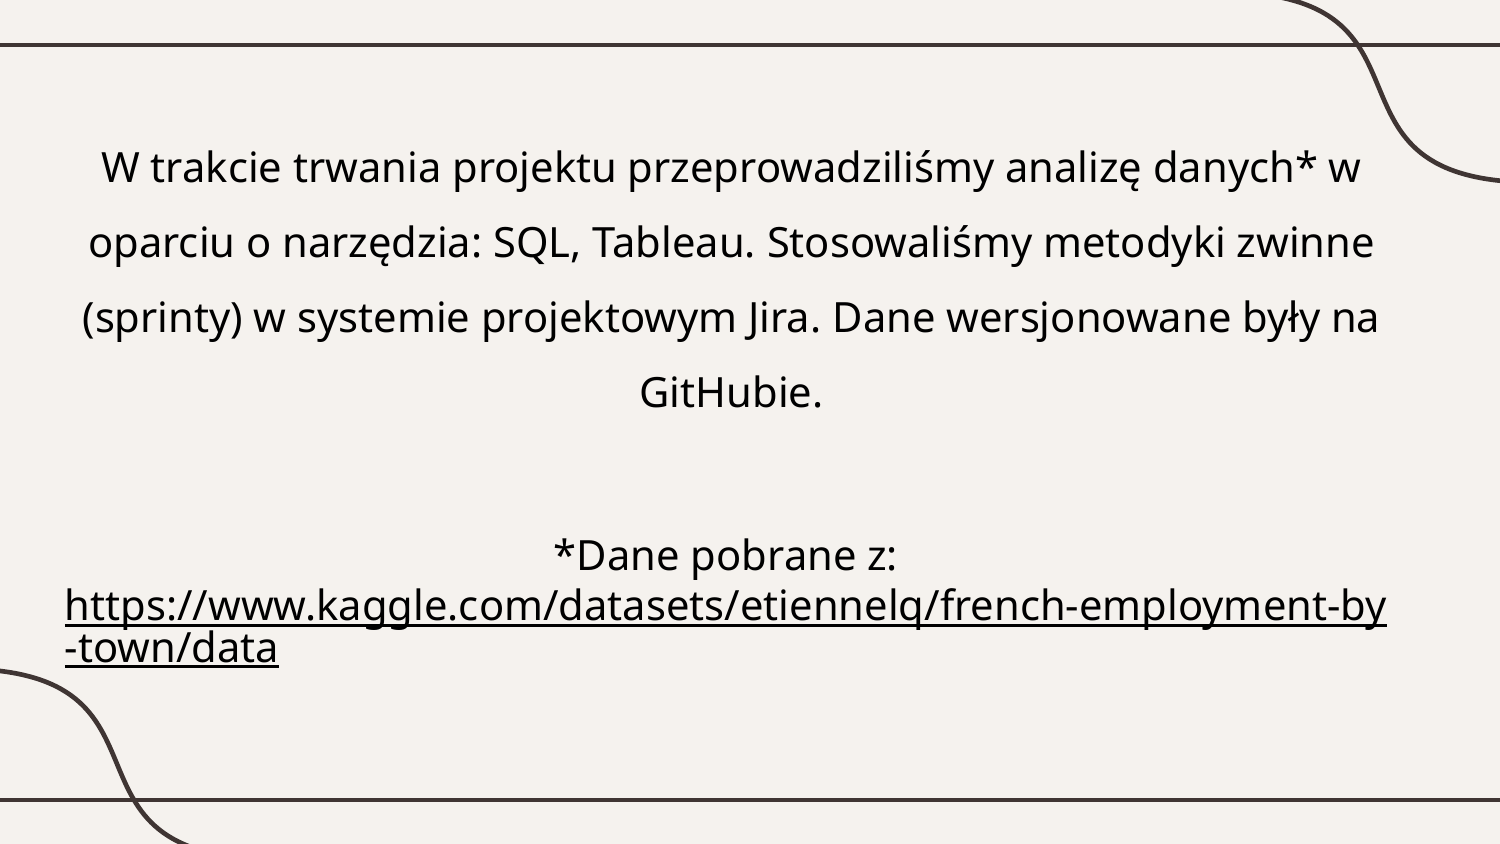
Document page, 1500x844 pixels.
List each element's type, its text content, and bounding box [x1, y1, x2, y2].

subtitle W trakcie trwania projektu przeprowadziliśmy analizę danych* w oparciu o narzędzia: SQL, Tableau. Stosowaliśmy metodyki zwinne (sprinty) w systemie projektowym Jira. Dane wersjonowane były na GitHubie. *Dane pobrane z: https://www.kaggle.com/datasets/etiennelq/french-employment-by-town/data [49, 101, 1414, 494]
